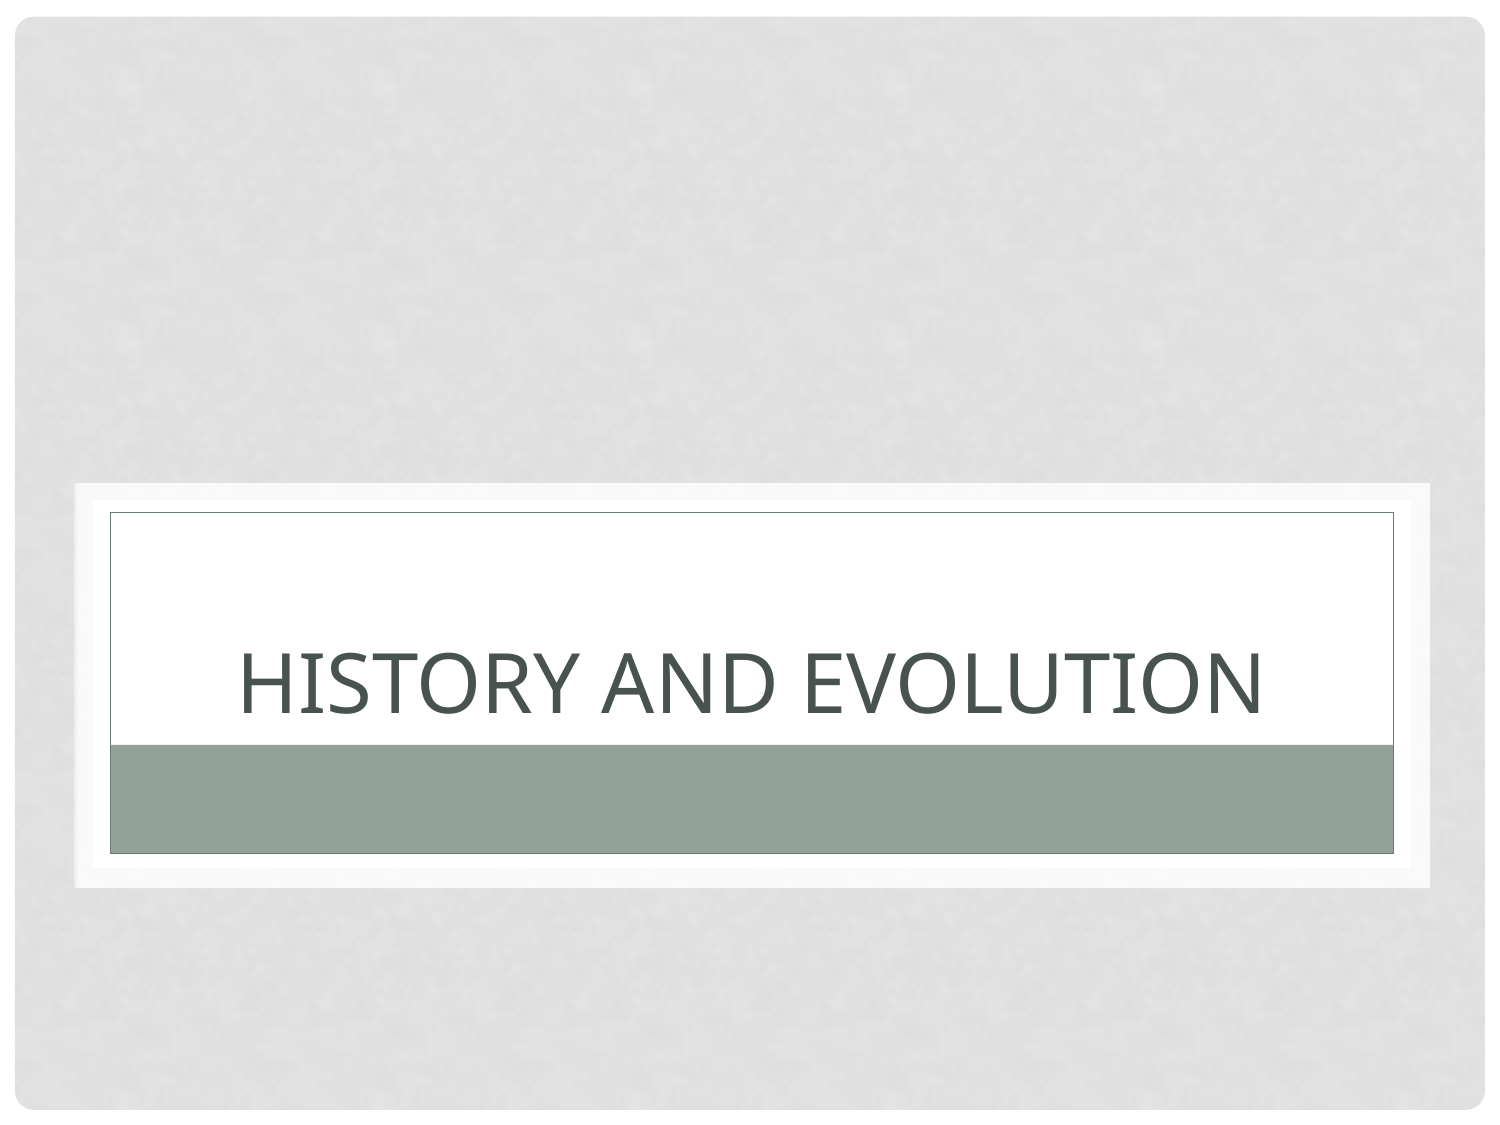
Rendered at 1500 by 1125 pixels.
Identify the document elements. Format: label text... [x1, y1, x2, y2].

title History and Evolution [120, 525, 1384, 738]
